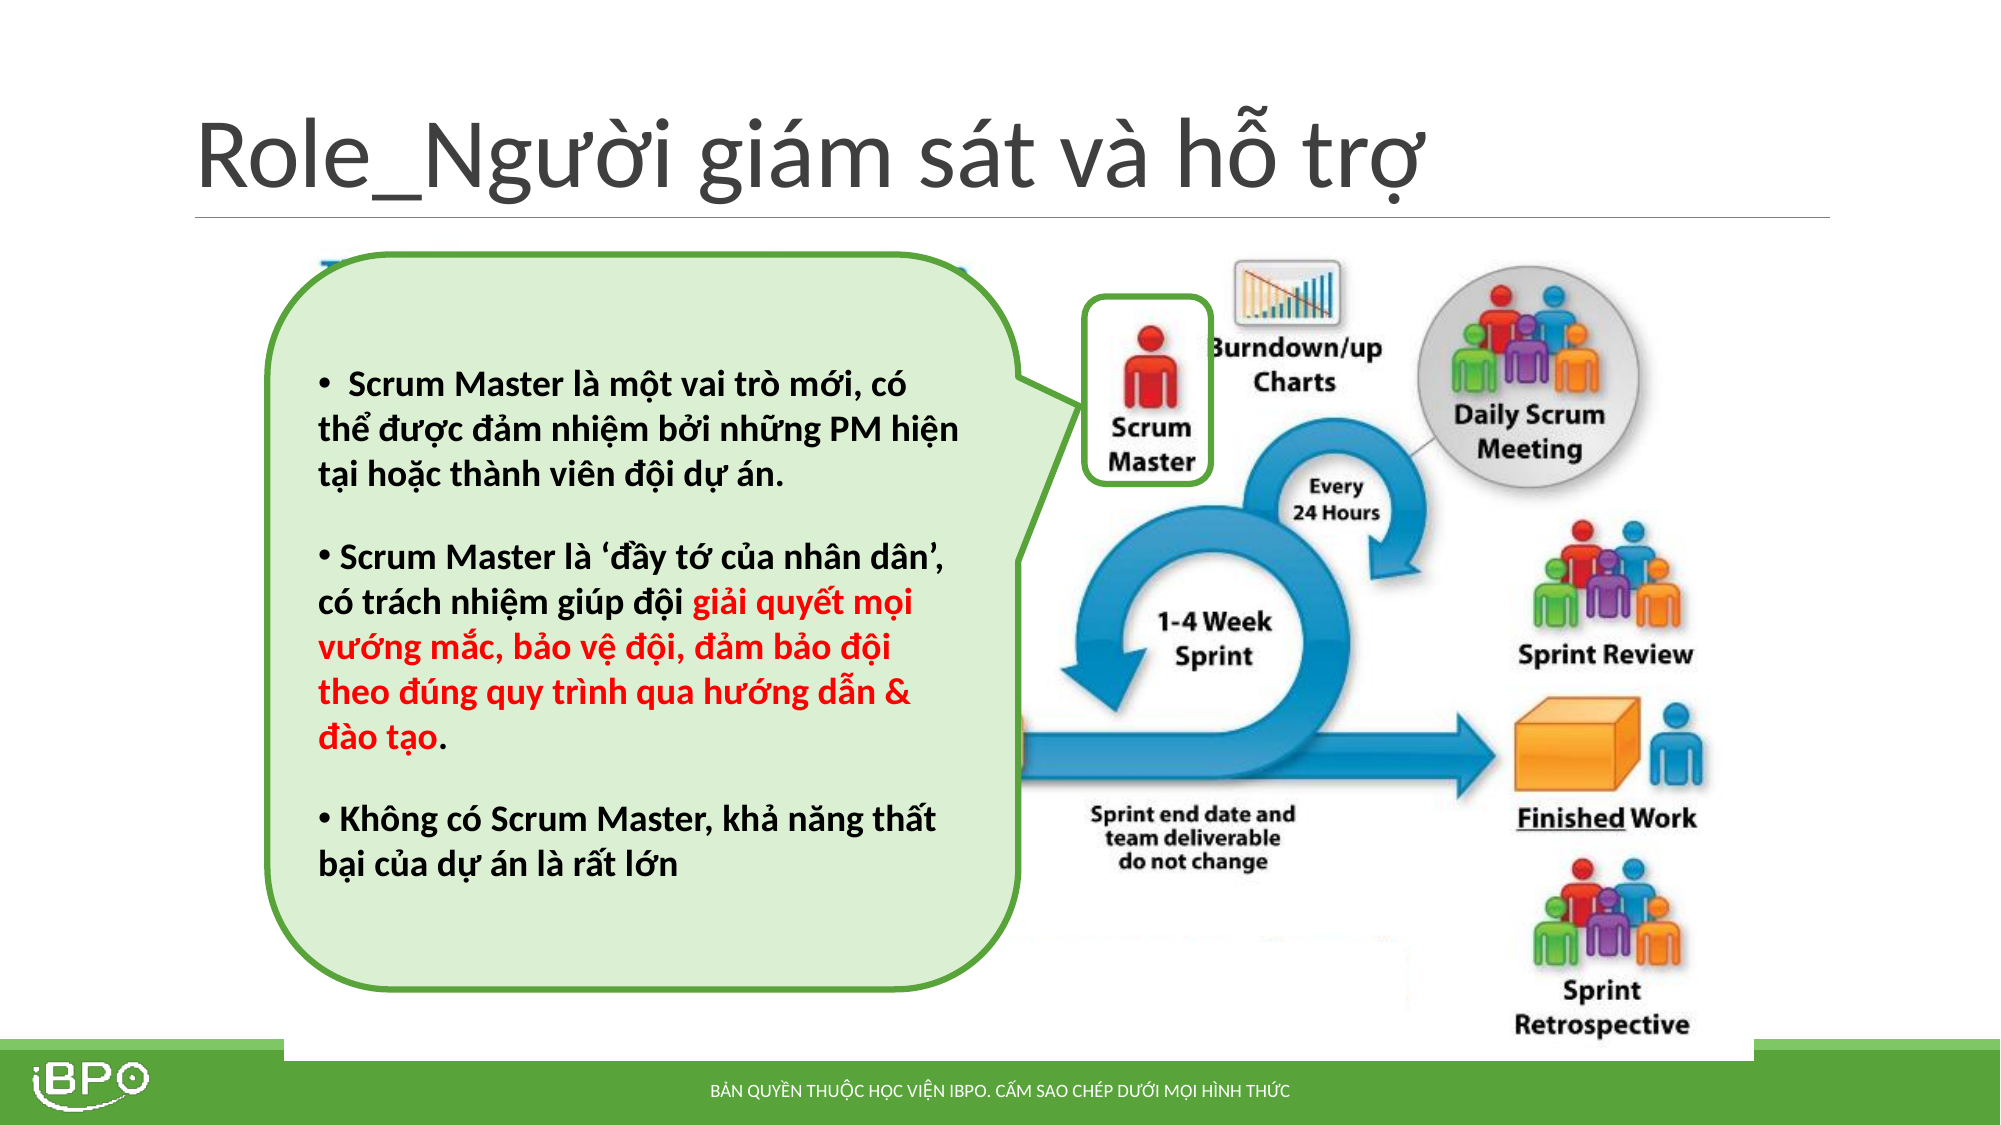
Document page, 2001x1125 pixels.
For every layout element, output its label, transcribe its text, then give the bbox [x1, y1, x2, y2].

footer BẢN QUYỀN THUỘC HỌC VIỆN IBPO. CẤM SAO CHÉP DƯỚI MỌI HÌNH THỨC [604, 1067, 1396, 1120]
picture [13, 1048, 167, 1125]
picture [284, 235, 1755, 1061]
text_box Scrum Master là một vai trò mới, có thể được đảm nhiệm bởi những PM hiện tại hoặc thành viên đội dự án. Scrum Master là ‘đầy tớ của nhân dân’, có trách nhiệm giúp đội giải quyết mọi vướng mắc, bảo vệ đội, đảm bảo đội theo đúng quy trình qua hướng dẫn & đào tạo. Không có Scrum Master, khả năng thất bại của dự án là rất lớn [267, 324, 279, 920]
title Role_Người giám sát và hỗ trợ [180, 47, 1830, 216]
